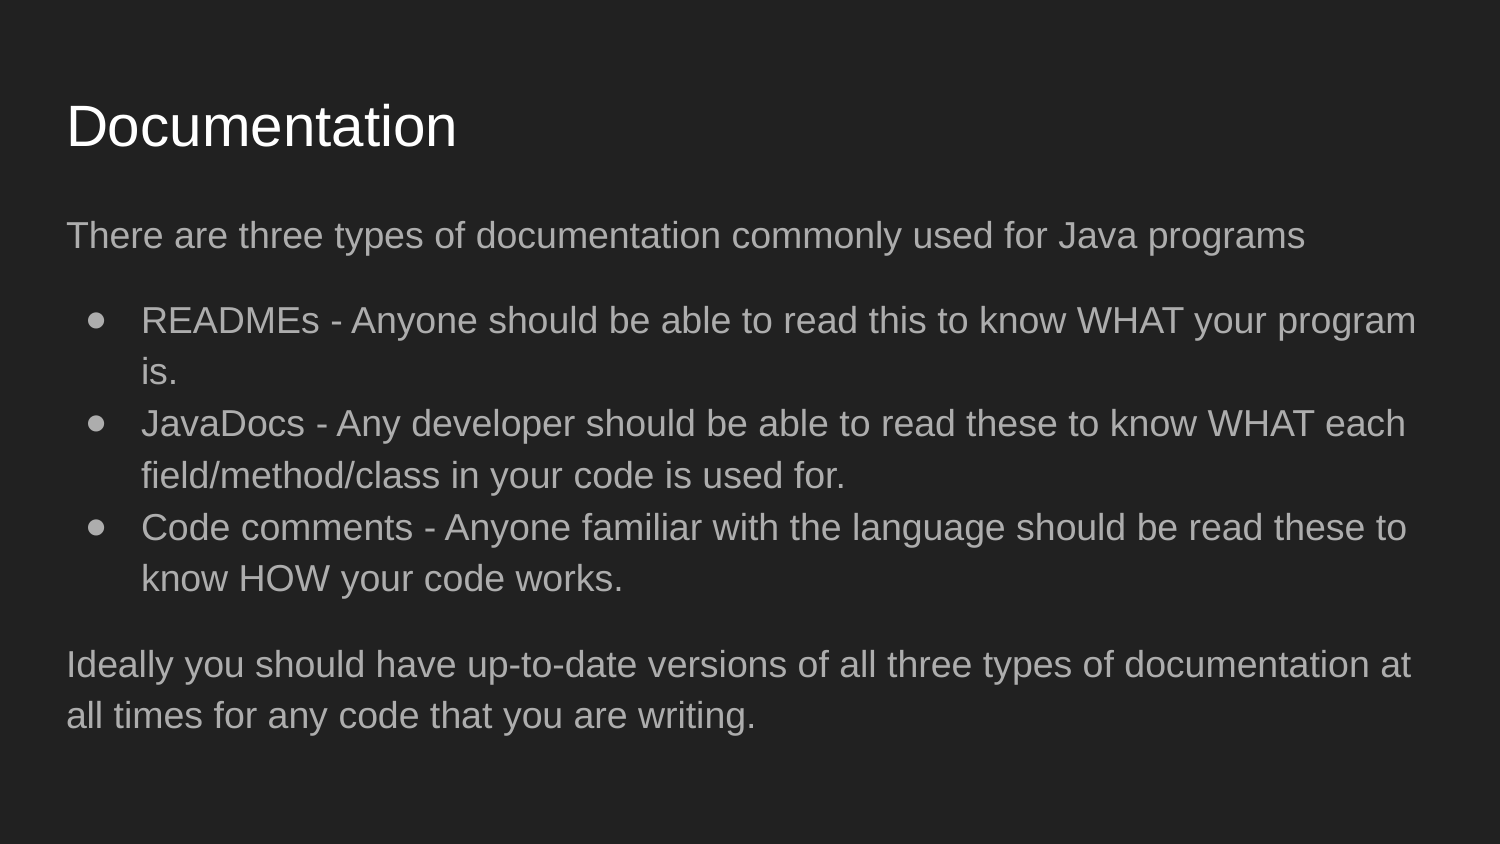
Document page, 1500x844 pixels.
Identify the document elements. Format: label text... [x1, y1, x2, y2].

list There are three types of documentation commonly used for Java programs READMEs - Anyone should be able to read this to know WHAT your program is. JavaDocs - Any developer should be able to read these to know WHAT each field/method/class in your code is used for. Code comments - Anyone familiar with the language should be read these to know HOW your code works. Ideally you should have up-to-date versions of all three types of documentation at all times for any code that you are writing. [51, 189, 1449, 750]
title Documentation [51, 72, 1449, 167]
